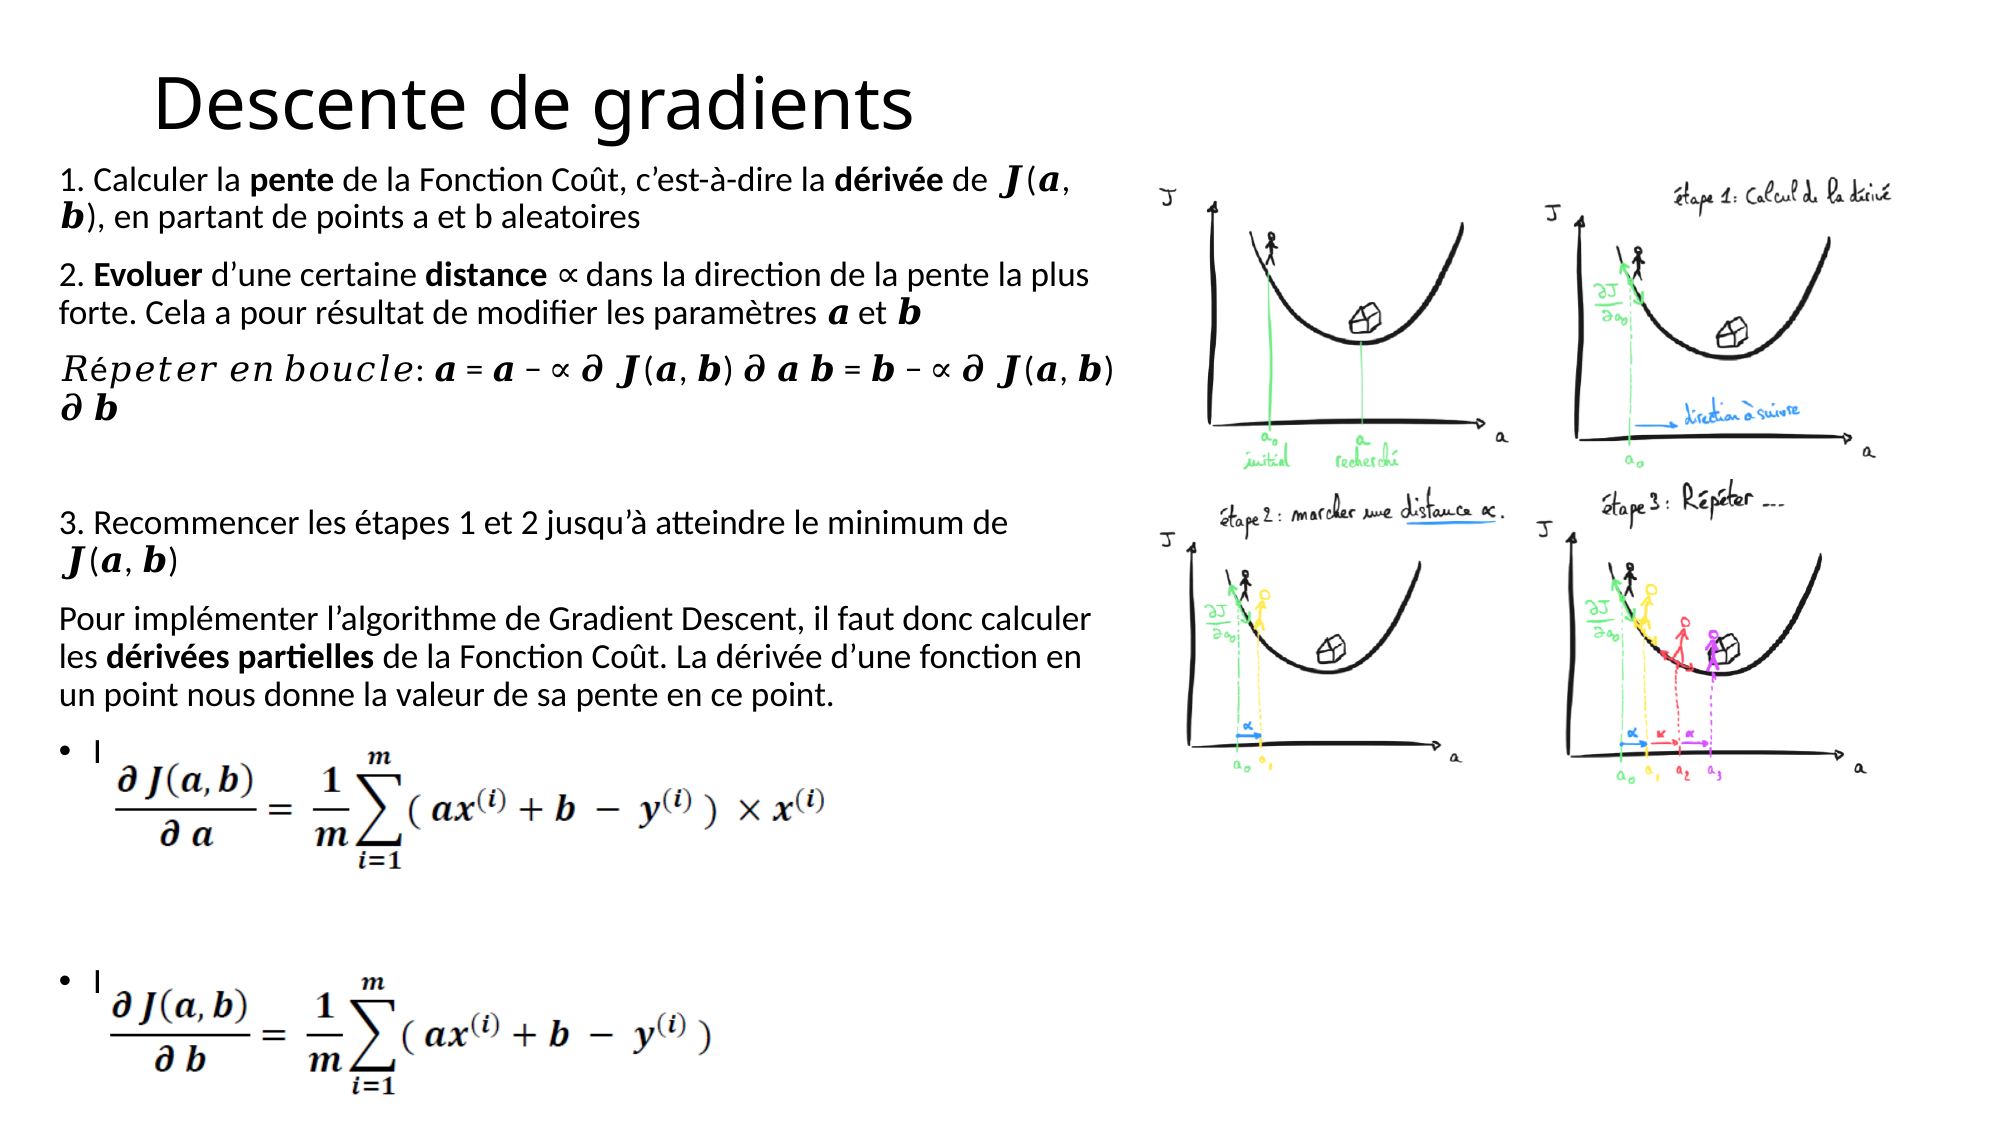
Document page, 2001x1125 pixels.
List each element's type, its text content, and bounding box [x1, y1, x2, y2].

picture [1137, 174, 1987, 793]
picture [99, 729, 844, 889]
picture [99, 966, 731, 1107]
list 1. Calculer la pente de la Fonction Coût, c’est-à-dire la dérivée de 𝑱(𝒂, 𝒃), en partant de points a et b aleatoires 2. Evoluer d’une certaine distance ∝ dans la direction de la pente la plus forte. Cela a pour résultat de modifier les paramètres 𝒂 et 𝒃 𝑅é𝑝𝑒𝑡𝑒𝑟 𝑒𝑛 𝑏𝑜𝑢𝑐𝑙𝑒: 𝒂 = 𝒂 − ∝ 𝝏 𝑱(𝒂, 𝒃) 𝝏 𝒂 𝒃 = 𝒃 − ∝ 𝝏 𝑱(𝒂, 𝒃) 𝝏 𝒃 3. Recommencer les étapes 1 et 2 jusqu’à atteindre le minimum de 𝑱(𝒂, 𝒃) Pour implémenter l’algorithme de Gradient Descent, il faut donc calculer les dérivées partielles de la Fonction Coût. La dérivée d’une fonction en un point nous donne la valeur de sa pente en ce point. Dérivée selon le paramètre 𝒂 : Dérivée selon le paramètre 𝒃 : [43, 153, 1138, 1014]
title Descente de gradients [137, 59, 1863, 154]
